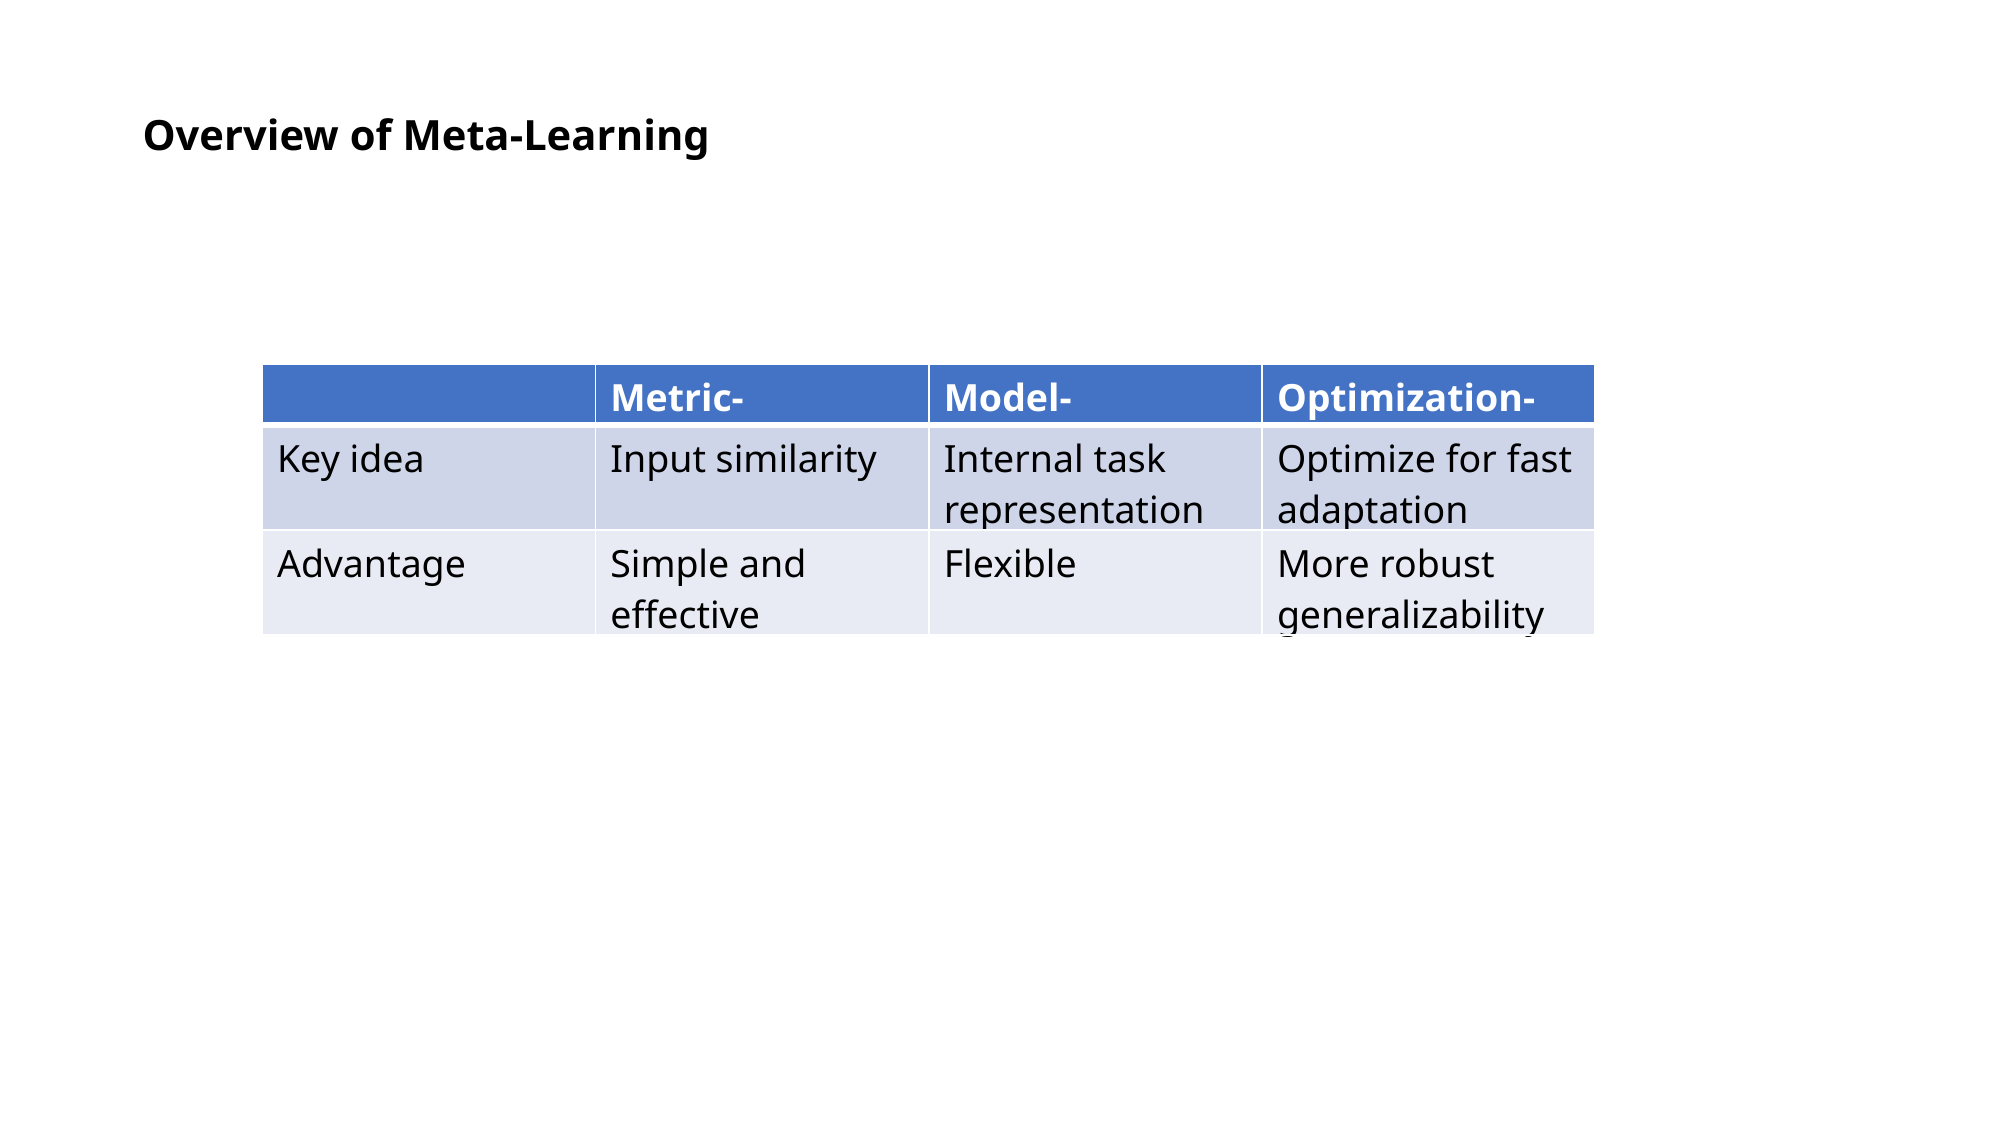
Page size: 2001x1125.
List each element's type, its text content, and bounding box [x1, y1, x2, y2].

table_cell Key idea [263, 428, 595, 529]
table_cell Advantage [263, 531, 595, 634]
table_header Metric- [596, 365, 928, 422]
table_header [263, 365, 595, 422]
table_header Optimization- [1263, 365, 1594, 422]
table_cell Optimize for fast adaptation [1263, 428, 1594, 529]
text_box Overview of Meta-Learning [127, 101, 725, 167]
table_cell Simple and effective [596, 531, 928, 634]
table_cell Flexible [930, 531, 1261, 634]
table_cell More robust generalizability [1263, 531, 1594, 634]
table_cell Input similarity [596, 428, 928, 529]
table_header Model- [930, 365, 1261, 422]
table_cell Internal task representation [930, 428, 1261, 529]
